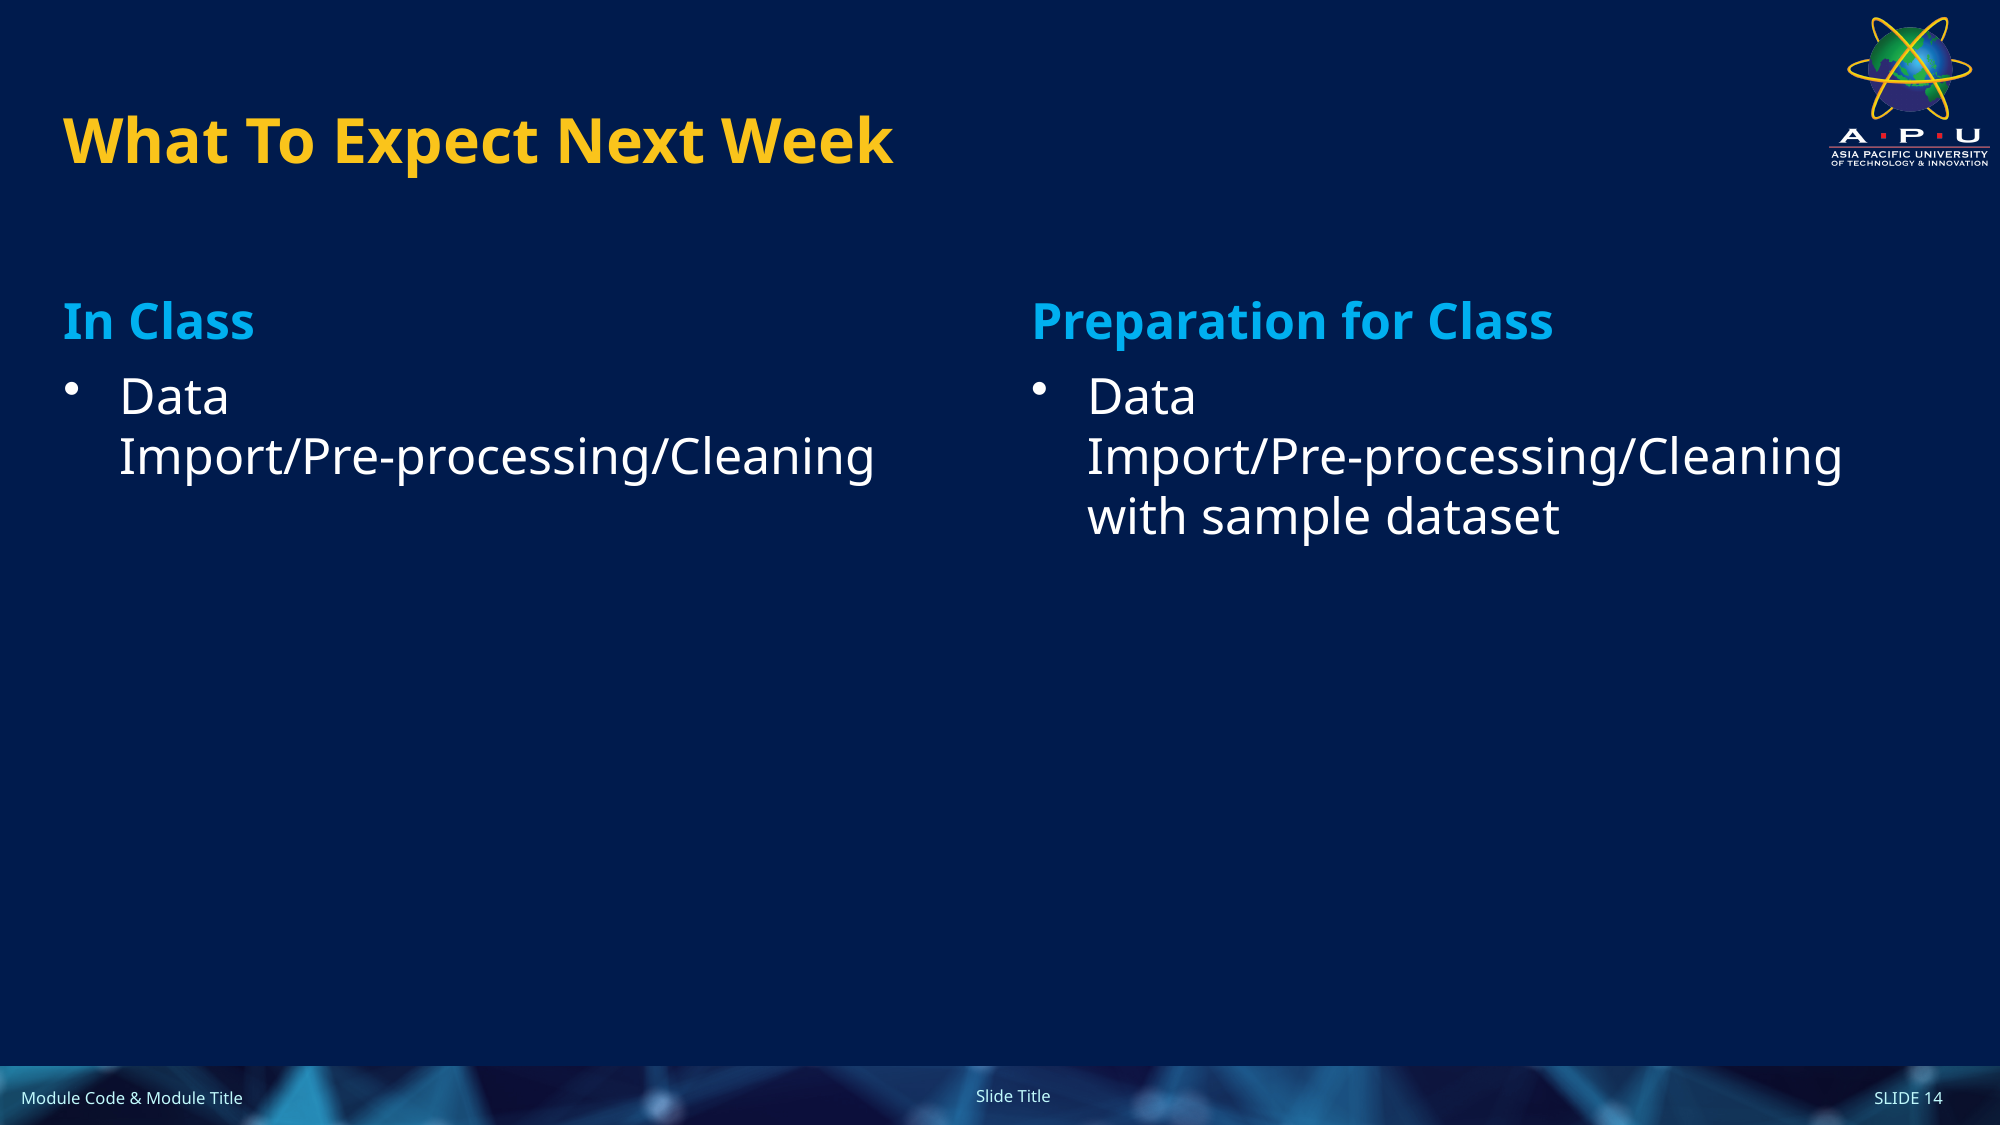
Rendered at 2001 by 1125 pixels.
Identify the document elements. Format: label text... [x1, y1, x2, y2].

picture [1829, 4, 1990, 166]
list In Class [48, 251, 984, 356]
list Data Import/Pre-processing/Cleaning [48, 356, 984, 1005]
list Preparation for Class [1015, 251, 1900, 356]
title What To Expect Next Week [48, 45, 1764, 233]
picture [0, 1066, 2000, 1125]
list Data Import/Pre-processing/Cleaning with sample dataset [1015, 356, 1900, 1005]
